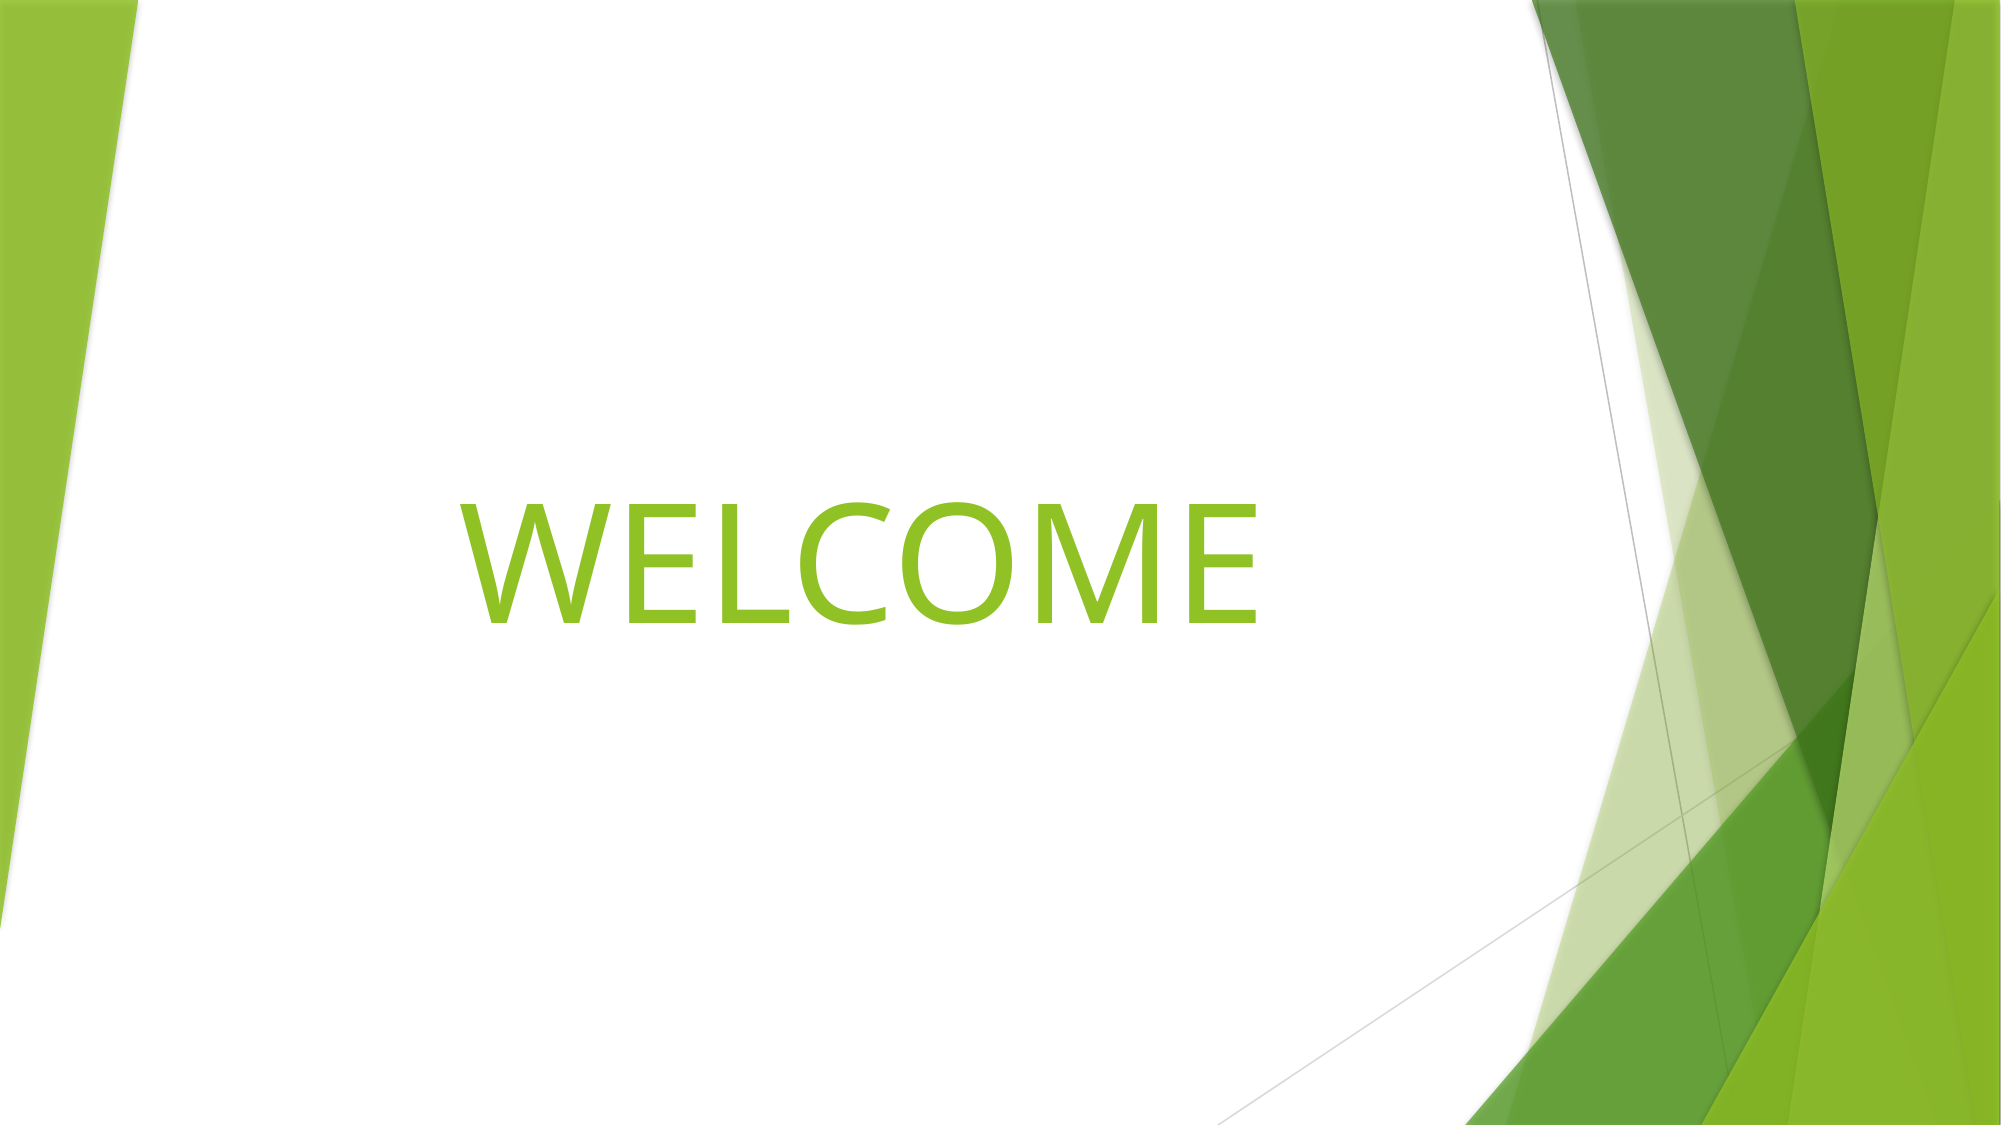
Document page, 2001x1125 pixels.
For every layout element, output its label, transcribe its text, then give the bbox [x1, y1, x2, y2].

title WELCOME [247, 394, 1522, 665]
